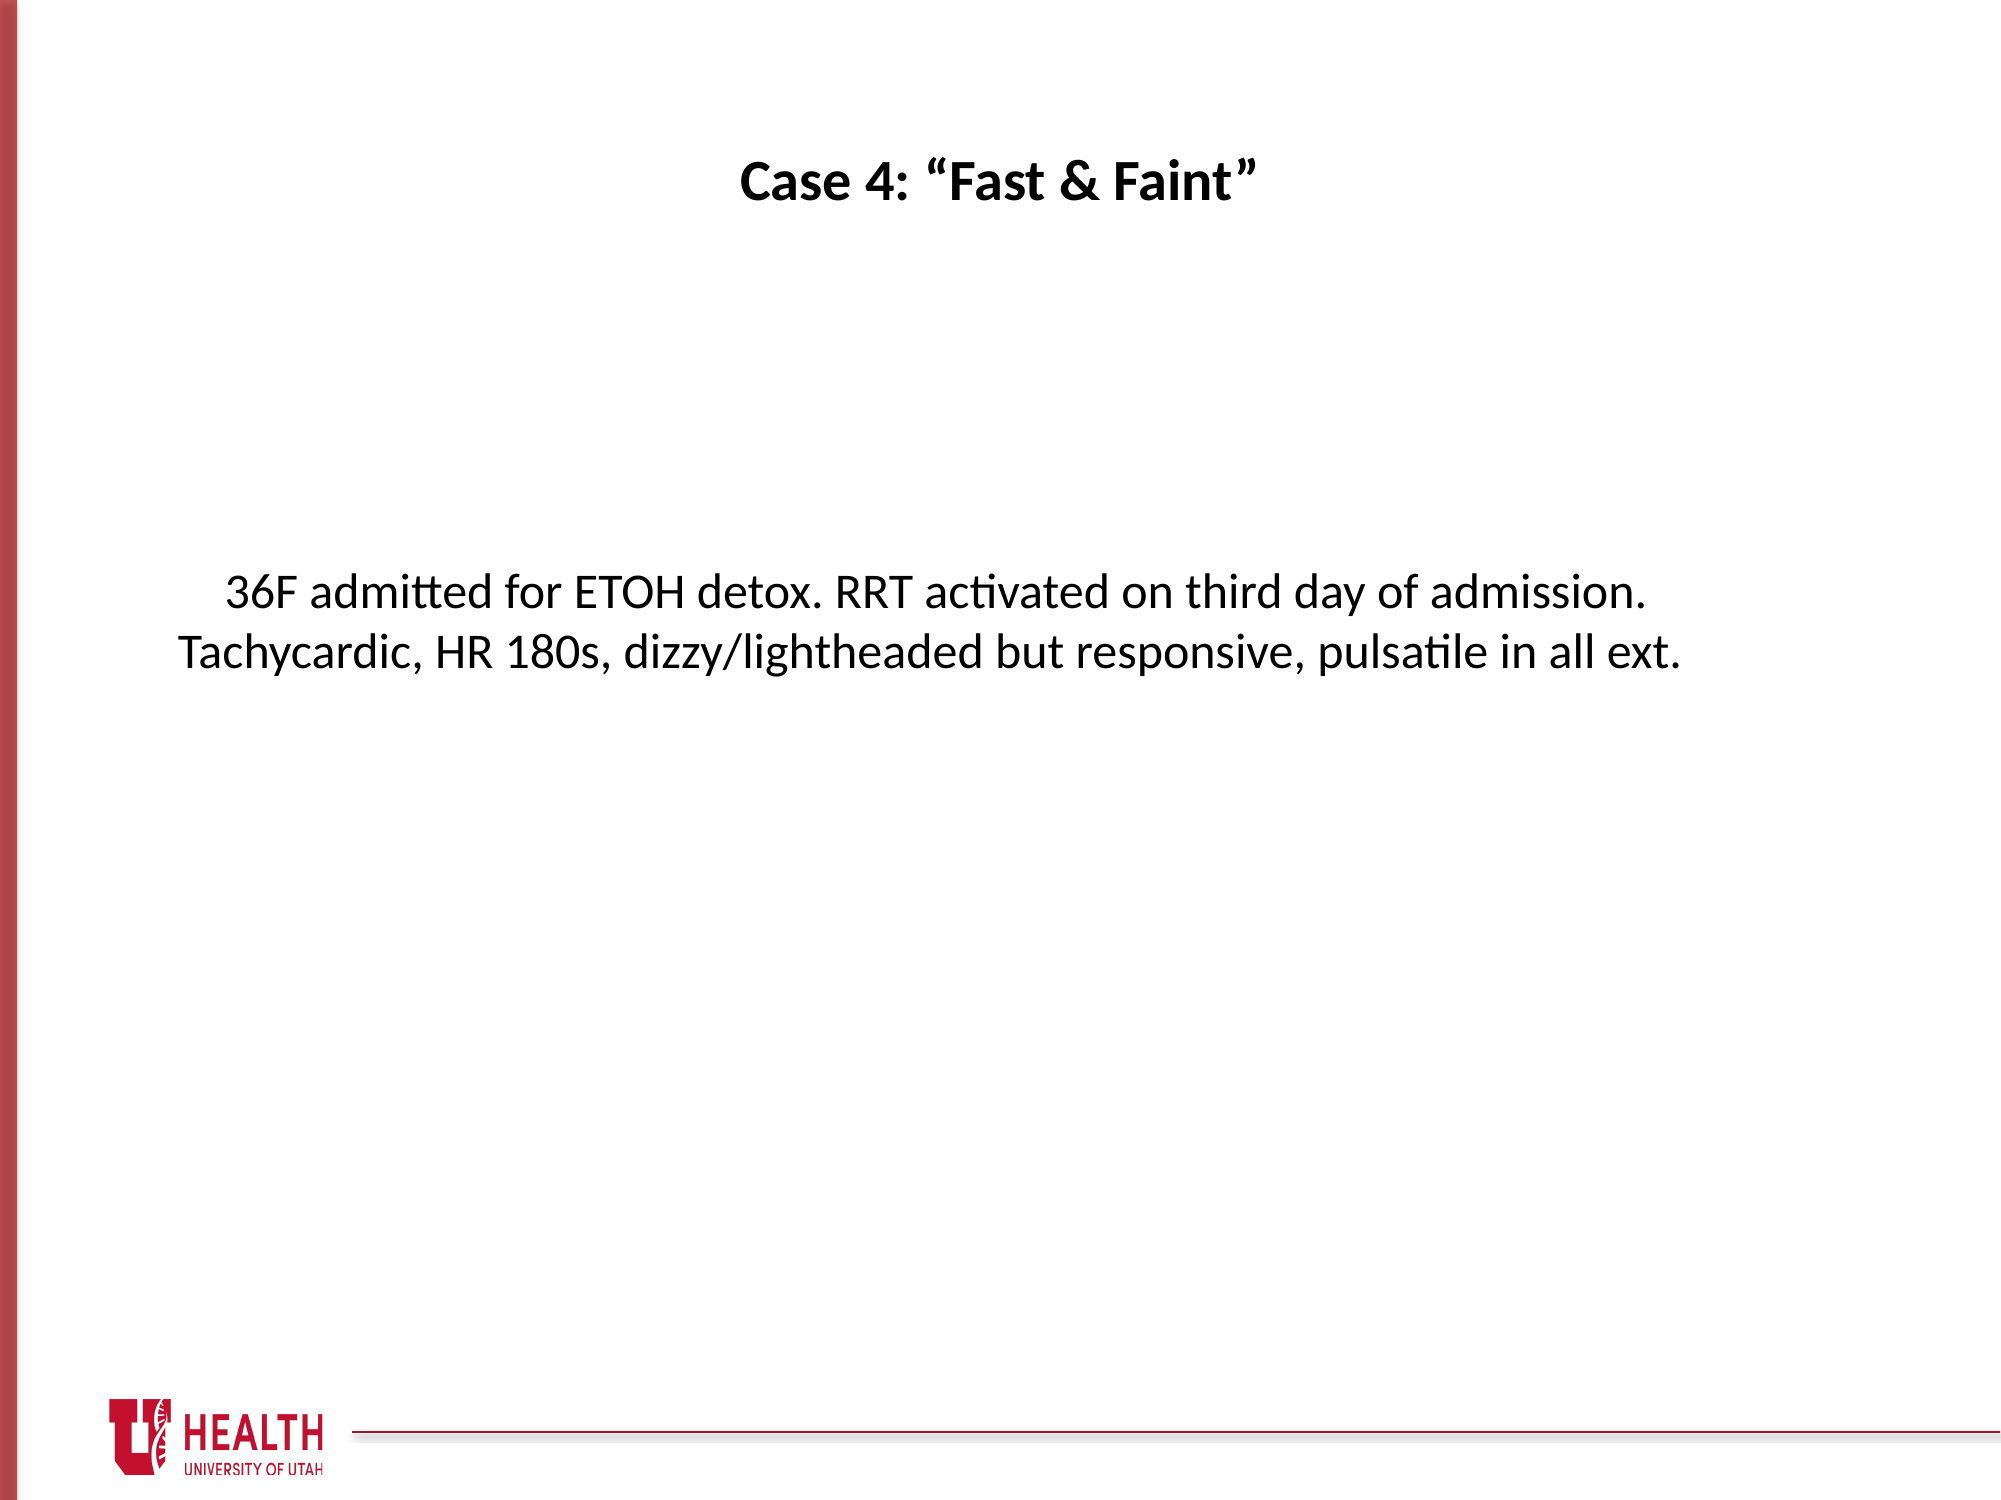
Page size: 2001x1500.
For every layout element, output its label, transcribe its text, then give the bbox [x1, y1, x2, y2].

text_box Case 4: “Fast & Faint” [246, 123, 1753, 219]
text_box 36F admitted for ETOH detox. RRT activated on third day of admission. Tachycardic, HR 180s, dizzy/lightheaded but responsive, pulsatile in all ext. [117, 550, 1755, 686]
